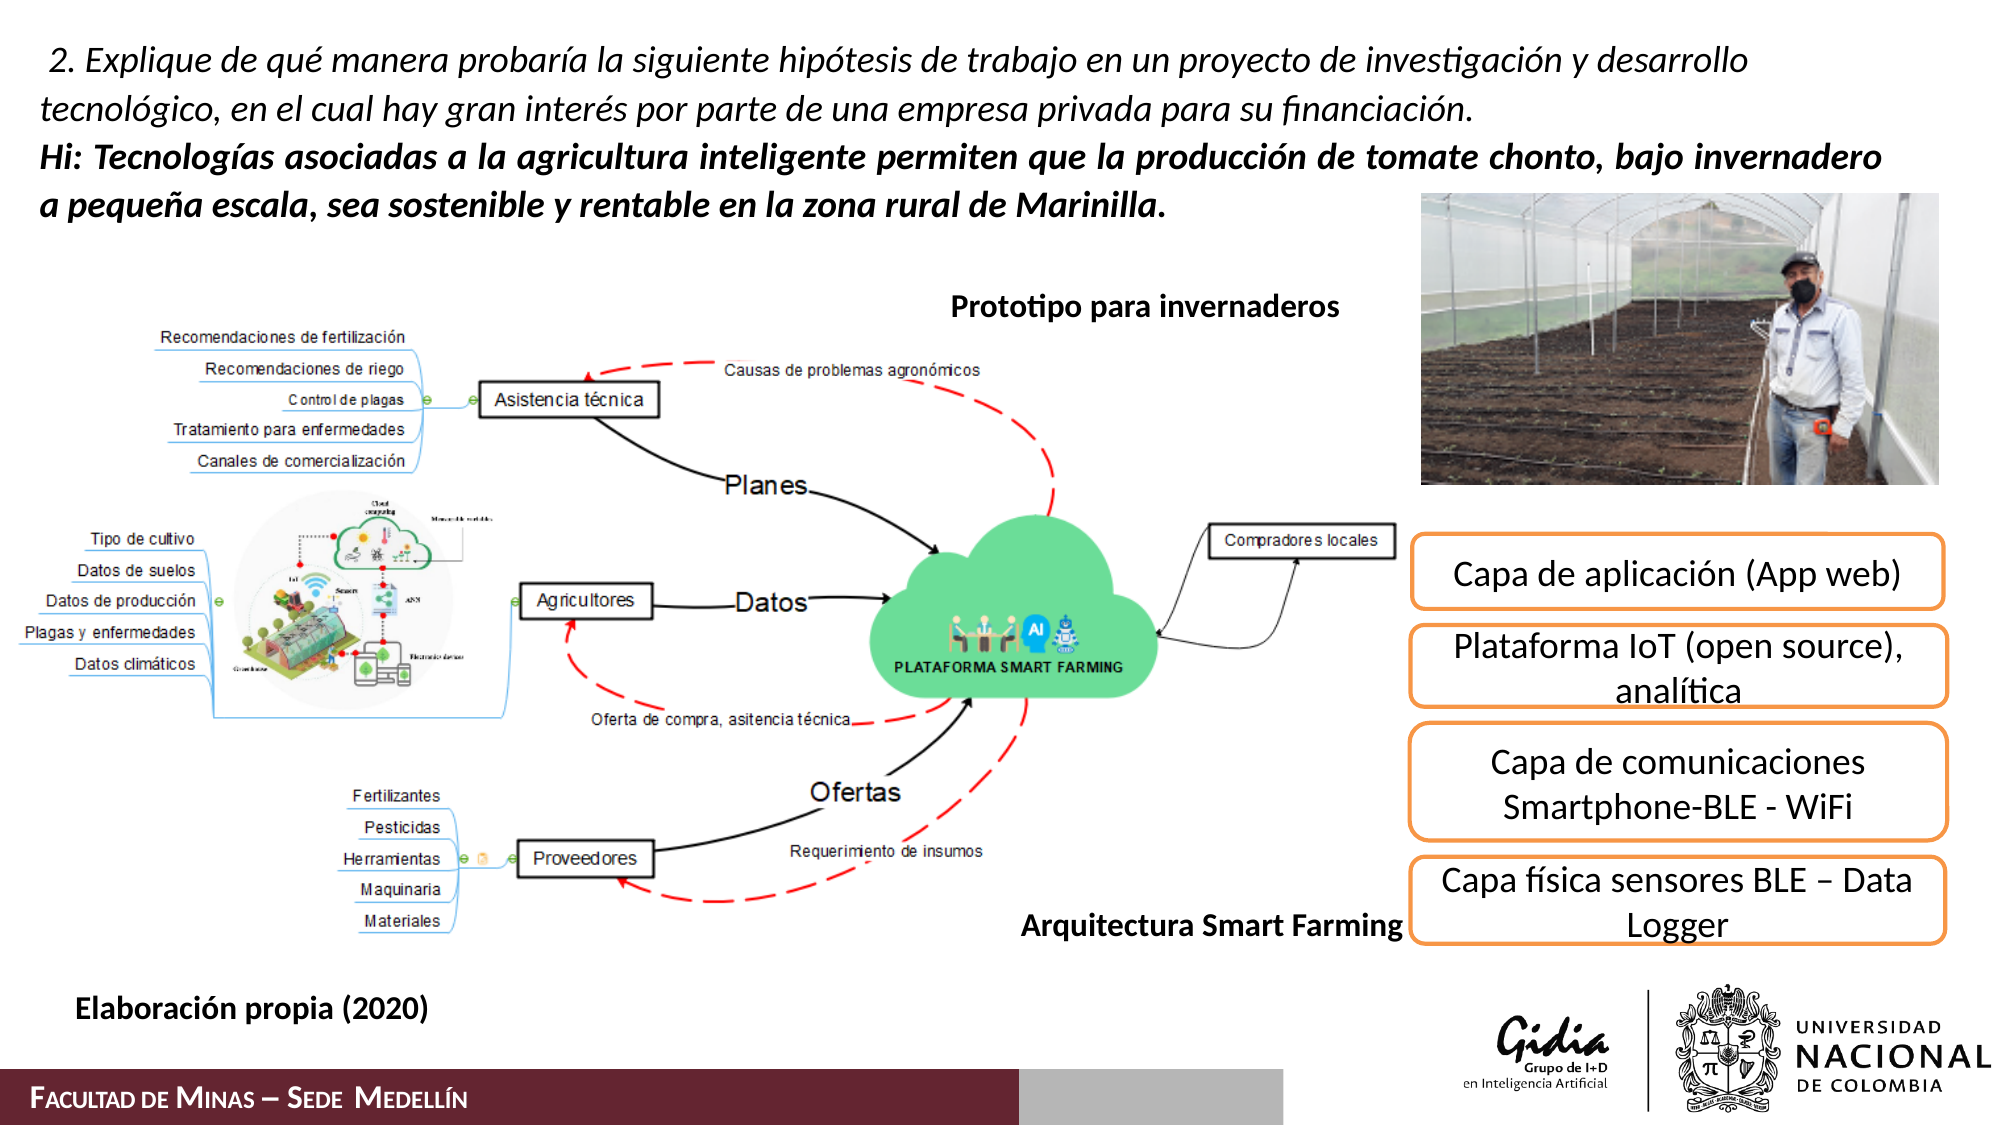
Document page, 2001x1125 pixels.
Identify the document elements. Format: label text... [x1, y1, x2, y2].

text_box 2. Explique de qué manera probaría la siguiente hipótesis de trabajo en un proyecto de investigación y desarrollo tecnológico, en el cual hay gran interés por parte de una empresa privada para su financiación. Hi: Tecnologías asociadas a la agricultura inteligente permiten que la producción de tomate chonto, bajo invernadero a pequeña escala, sea sostenible y rentable en la zona rural de Marinilla. [24, 24, 1900, 233]
text_box Elaboración propia (2020) [60, 978, 445, 1034]
picture [1421, 192, 1939, 485]
text_box Plataforma IoT (open source), analítica [1409, 622, 1950, 709]
text_box Capa de aplicación (App web) [1410, 531, 1946, 611]
text_box Capa de comunicaciones Smartphone-BLE - WiFi [1409, 720, 1950, 843]
text_box Capa física sensores BLE – Data Logger [1409, 854, 1948, 946]
text_box Arquitectura Smart Farming [1406, 896, 1419, 951]
text_box Prototipo para invernaderos [936, 276, 1363, 316]
picture [0, 318, 1405, 944]
picture [1463, 983, 1992, 1113]
